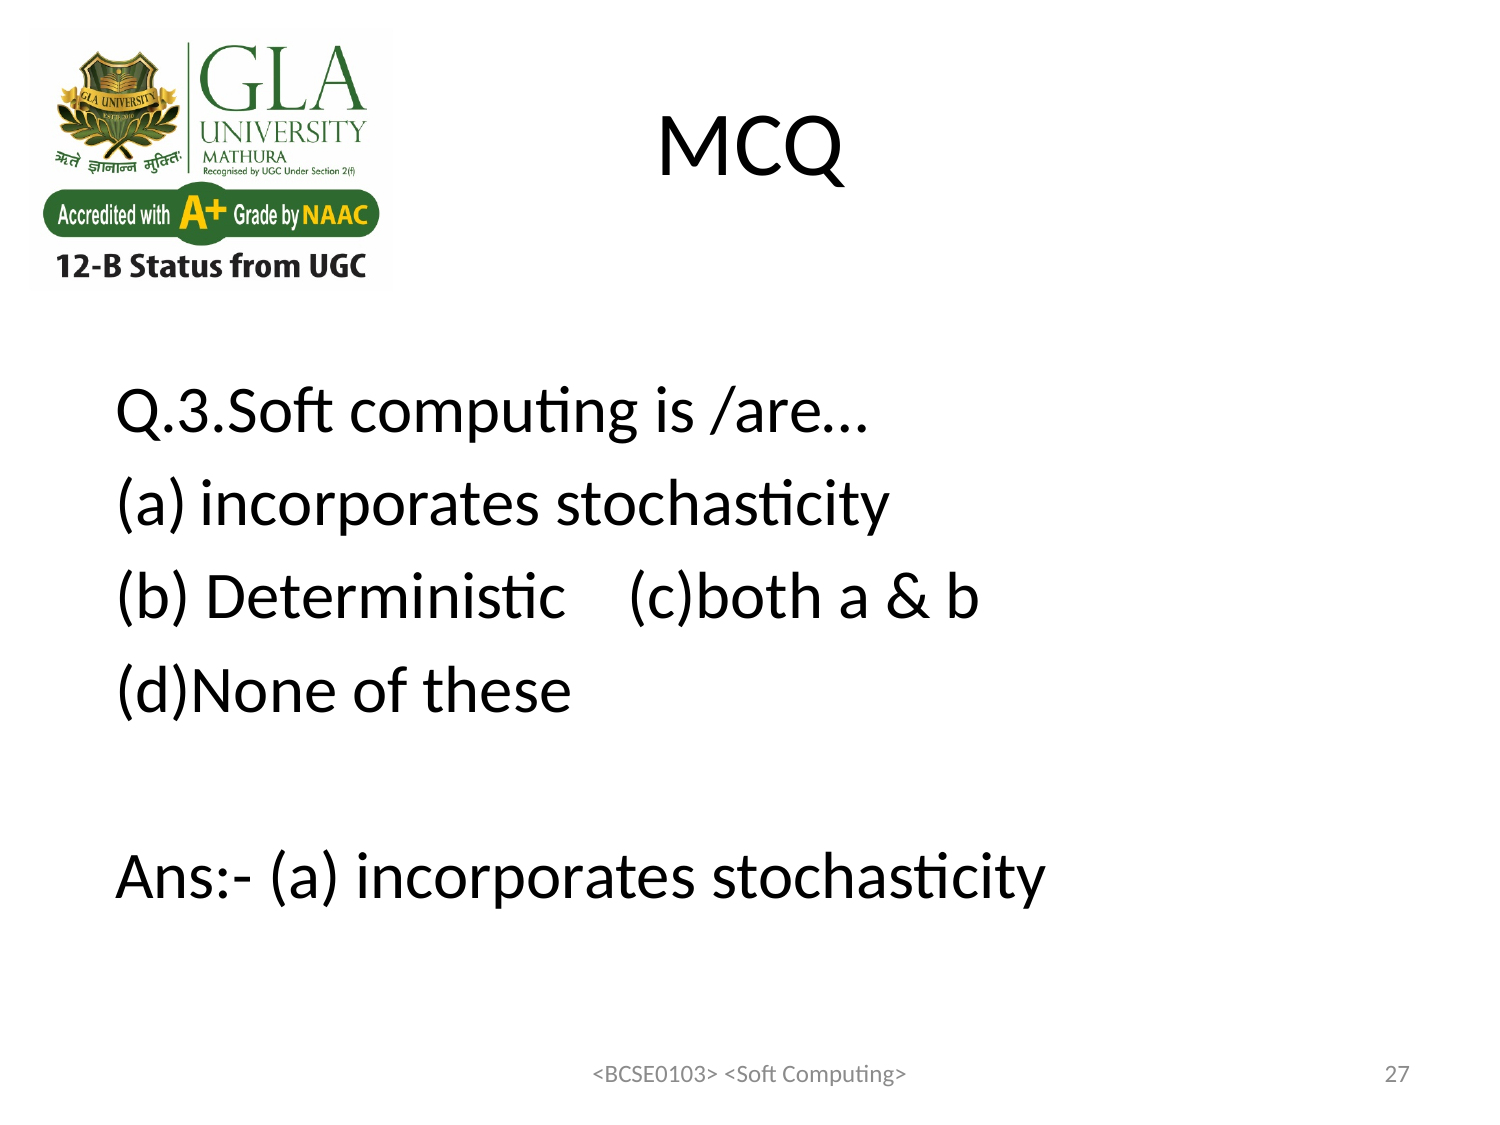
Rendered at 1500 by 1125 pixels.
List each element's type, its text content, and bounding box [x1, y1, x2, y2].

slide_number 27 [1074, 1042, 1425, 1103]
list Q.3.Soft computing is /are… incorporates stochasticity (b) Deterministic (c)both a & b (d)None of these Ans:- (a) incorporates stochasticity [100, 357, 1451, 1101]
picture [29, 28, 393, 291]
title MCQ [396, 45, 1425, 233]
footer <BCSE0103> <Soft Computing> [512, 1042, 988, 1103]
